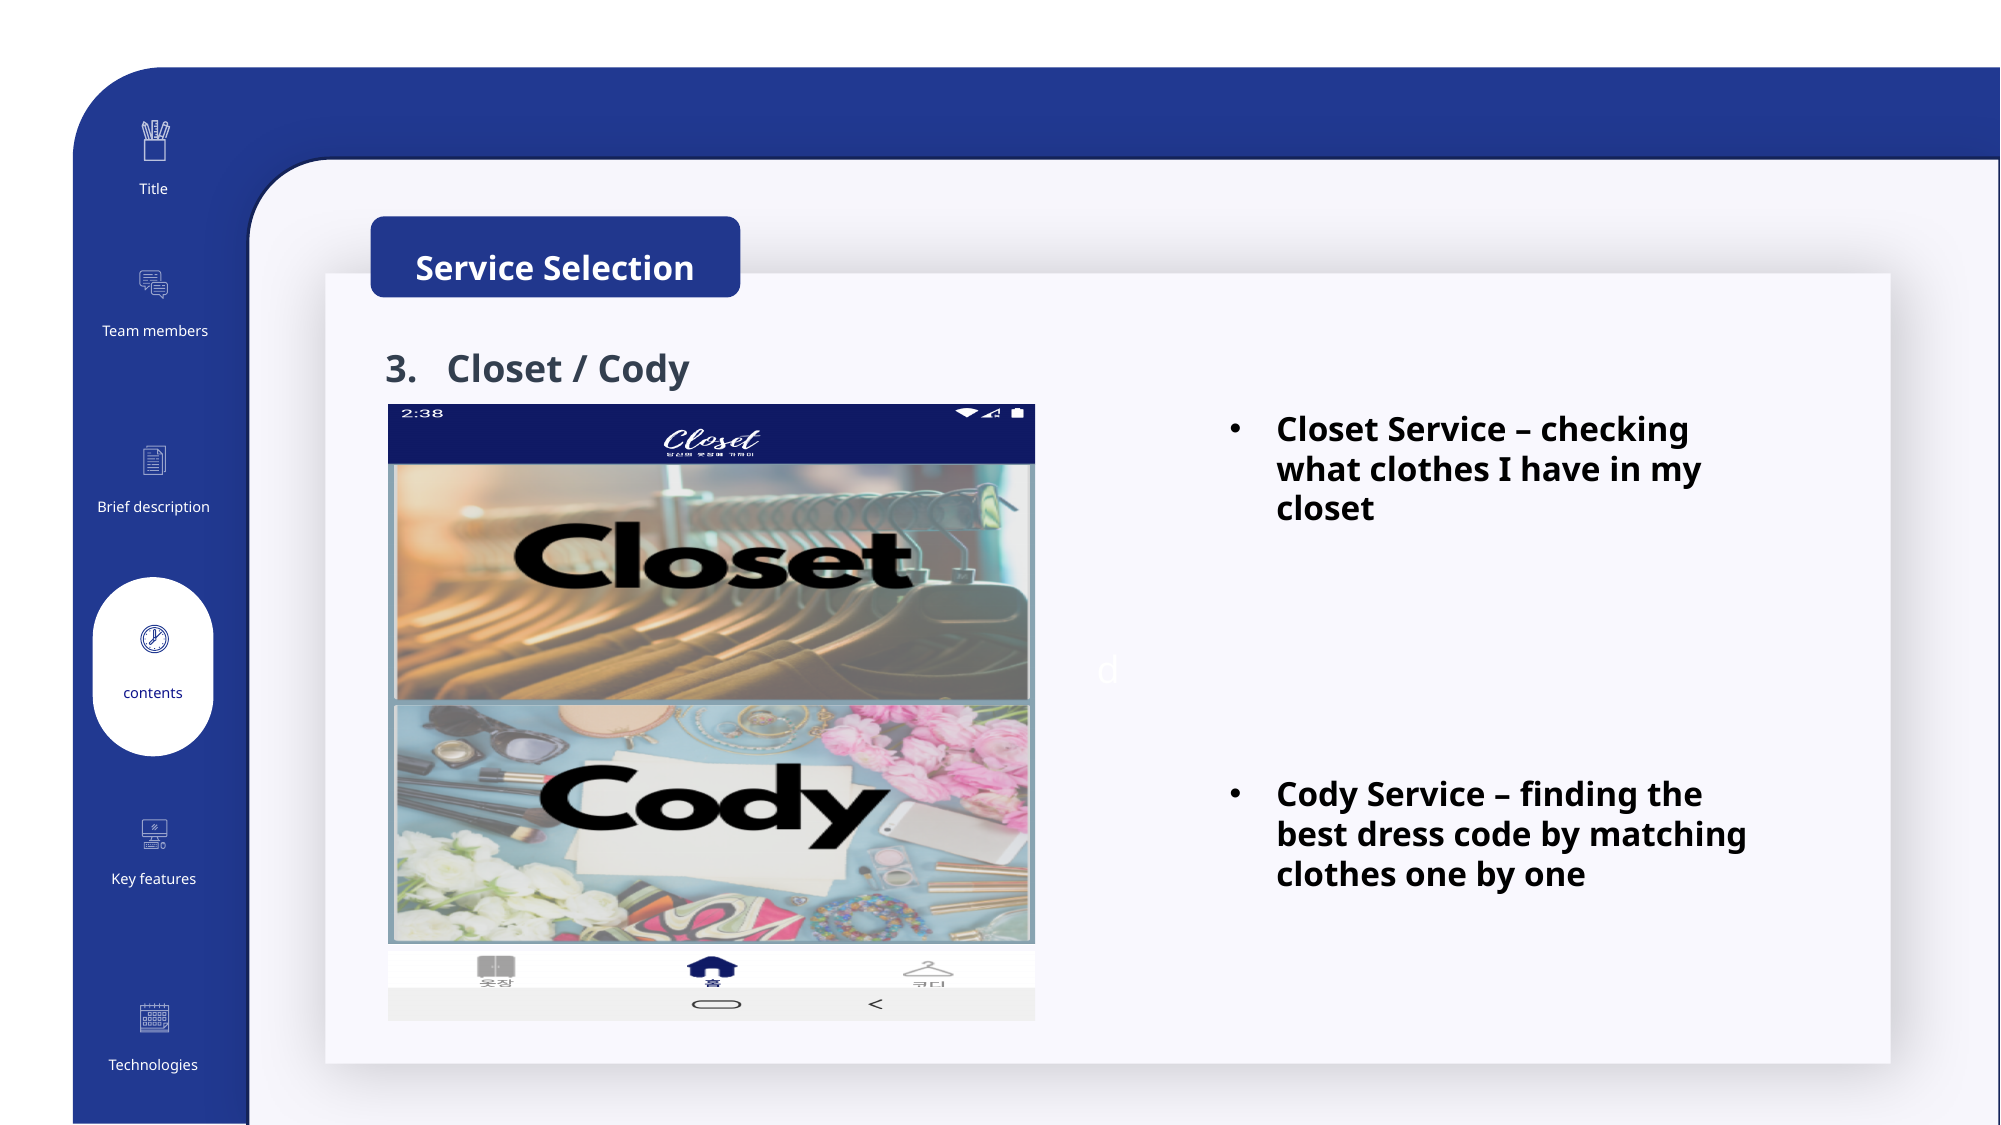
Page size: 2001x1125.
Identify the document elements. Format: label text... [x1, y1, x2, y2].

text_box [141, 120, 171, 161]
text_box Technologies [93, 1039, 213, 1081]
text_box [139, 270, 168, 299]
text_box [247, 157, 2000, 1125]
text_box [143, 445, 166, 475]
text_box contents [108, 668, 198, 709]
text_box Title [124, 163, 184, 205]
text_box Team members [87, 305, 224, 347]
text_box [387, 404, 1036, 1021]
text_box Key features [96, 853, 212, 895]
text_box [91, 576, 215, 758]
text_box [140, 1003, 170, 1033]
text_box [71, 66, 2000, 1125]
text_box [140, 624, 169, 654]
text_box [141, 819, 168, 849]
text_box Brief description [82, 482, 226, 524]
